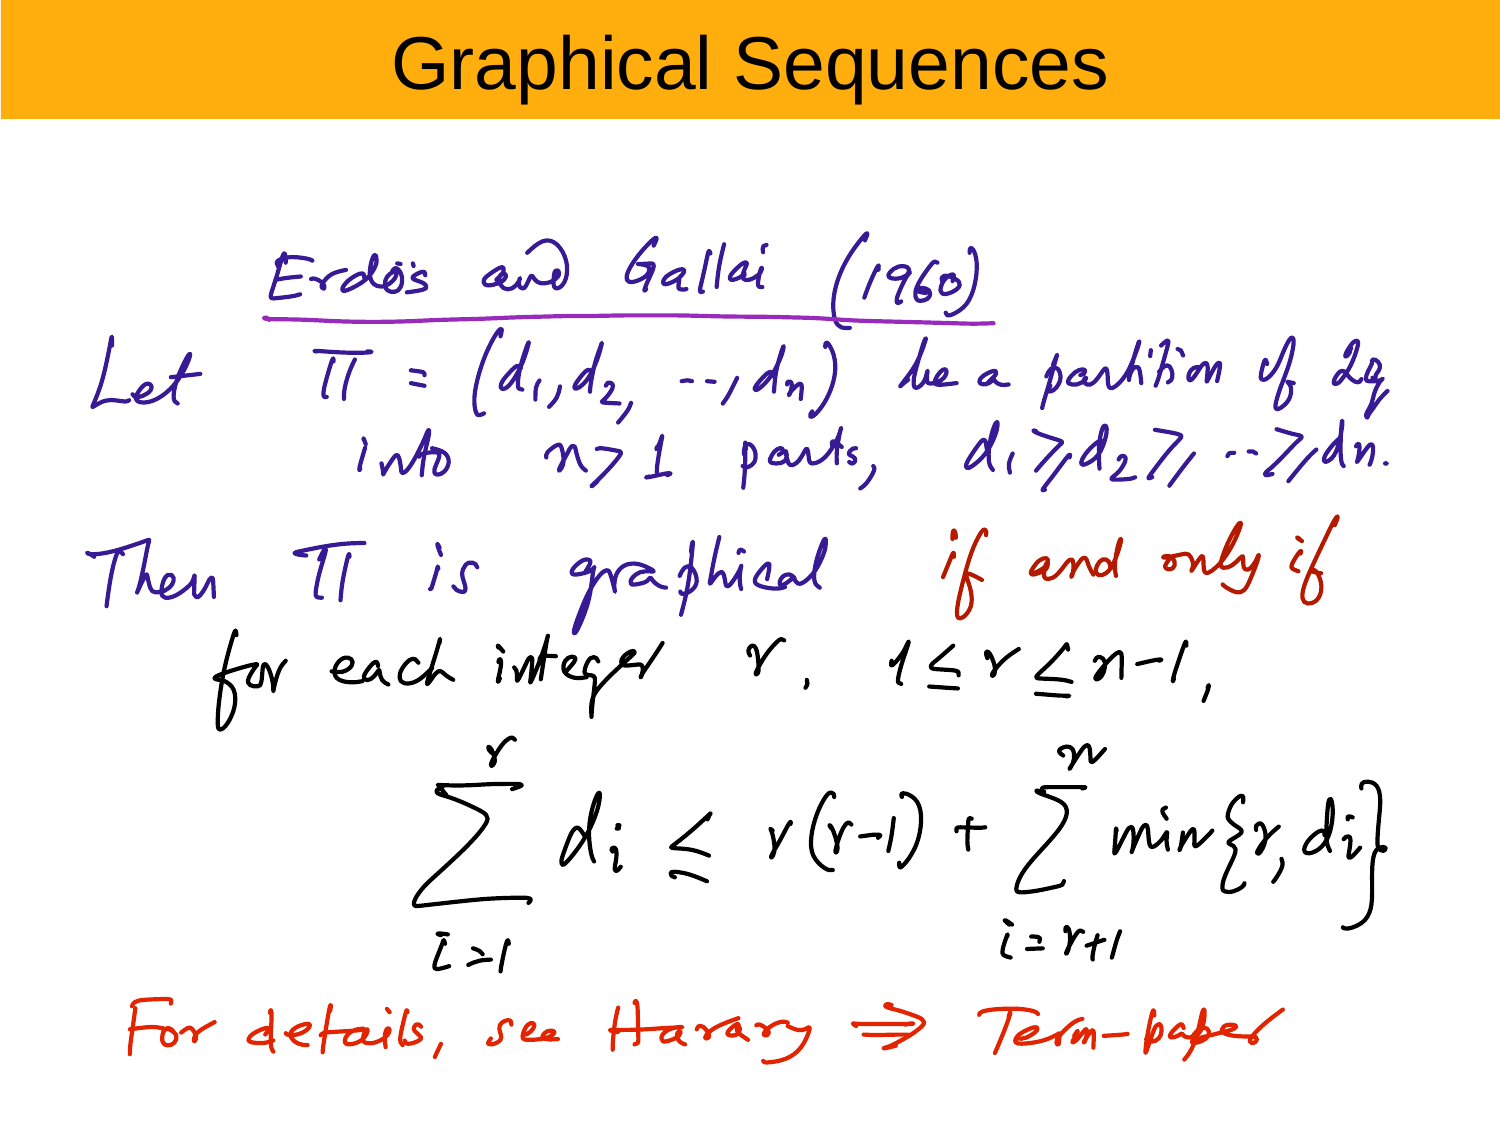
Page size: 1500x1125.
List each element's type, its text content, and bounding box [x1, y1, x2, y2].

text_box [86, 233, 1388, 1063]
text_box Graphical Sequences [0, 0, 1500, 119]
